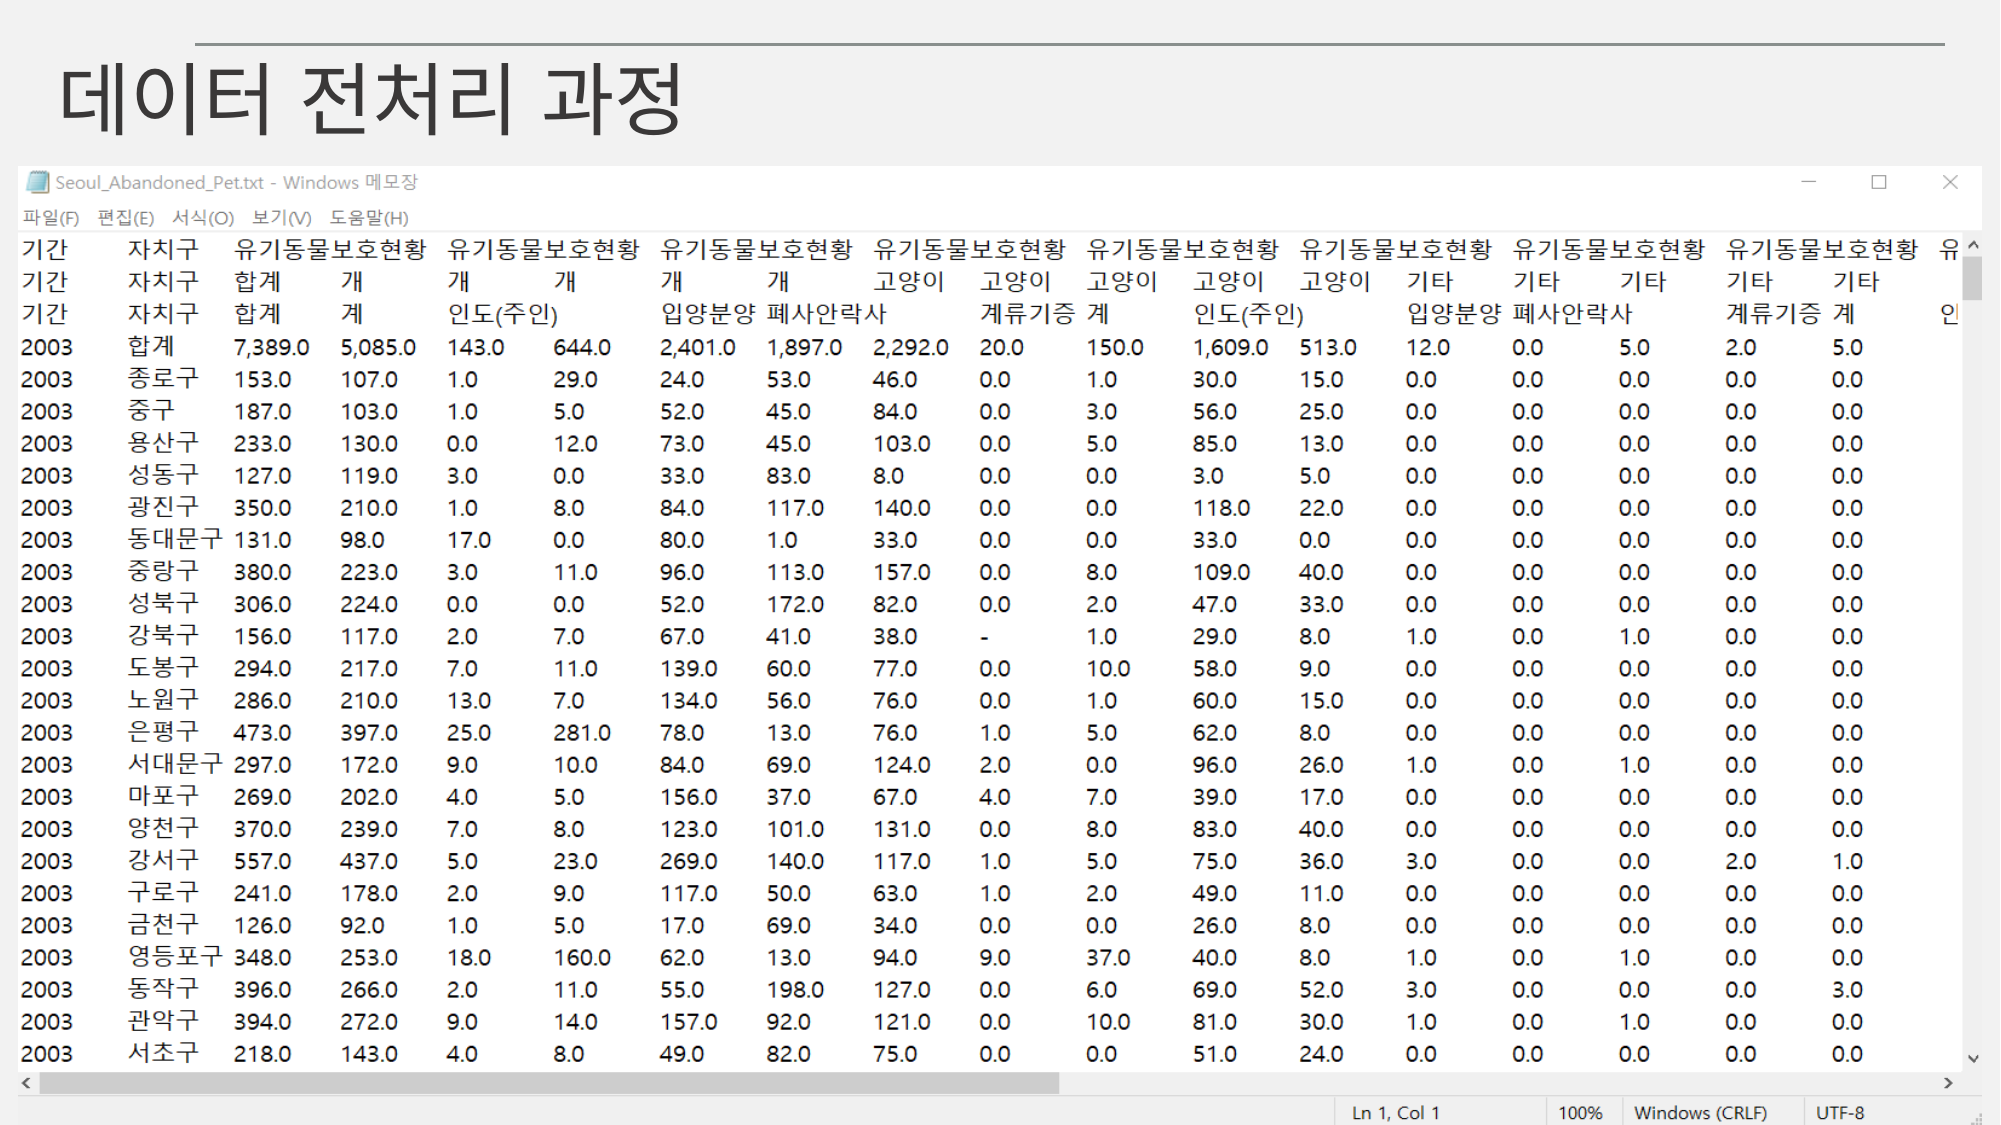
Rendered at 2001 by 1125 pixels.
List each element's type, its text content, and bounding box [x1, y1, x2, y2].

title 데이터 전처리 과정 [42, 53, 1109, 156]
picture [18, 166, 1982, 1125]
